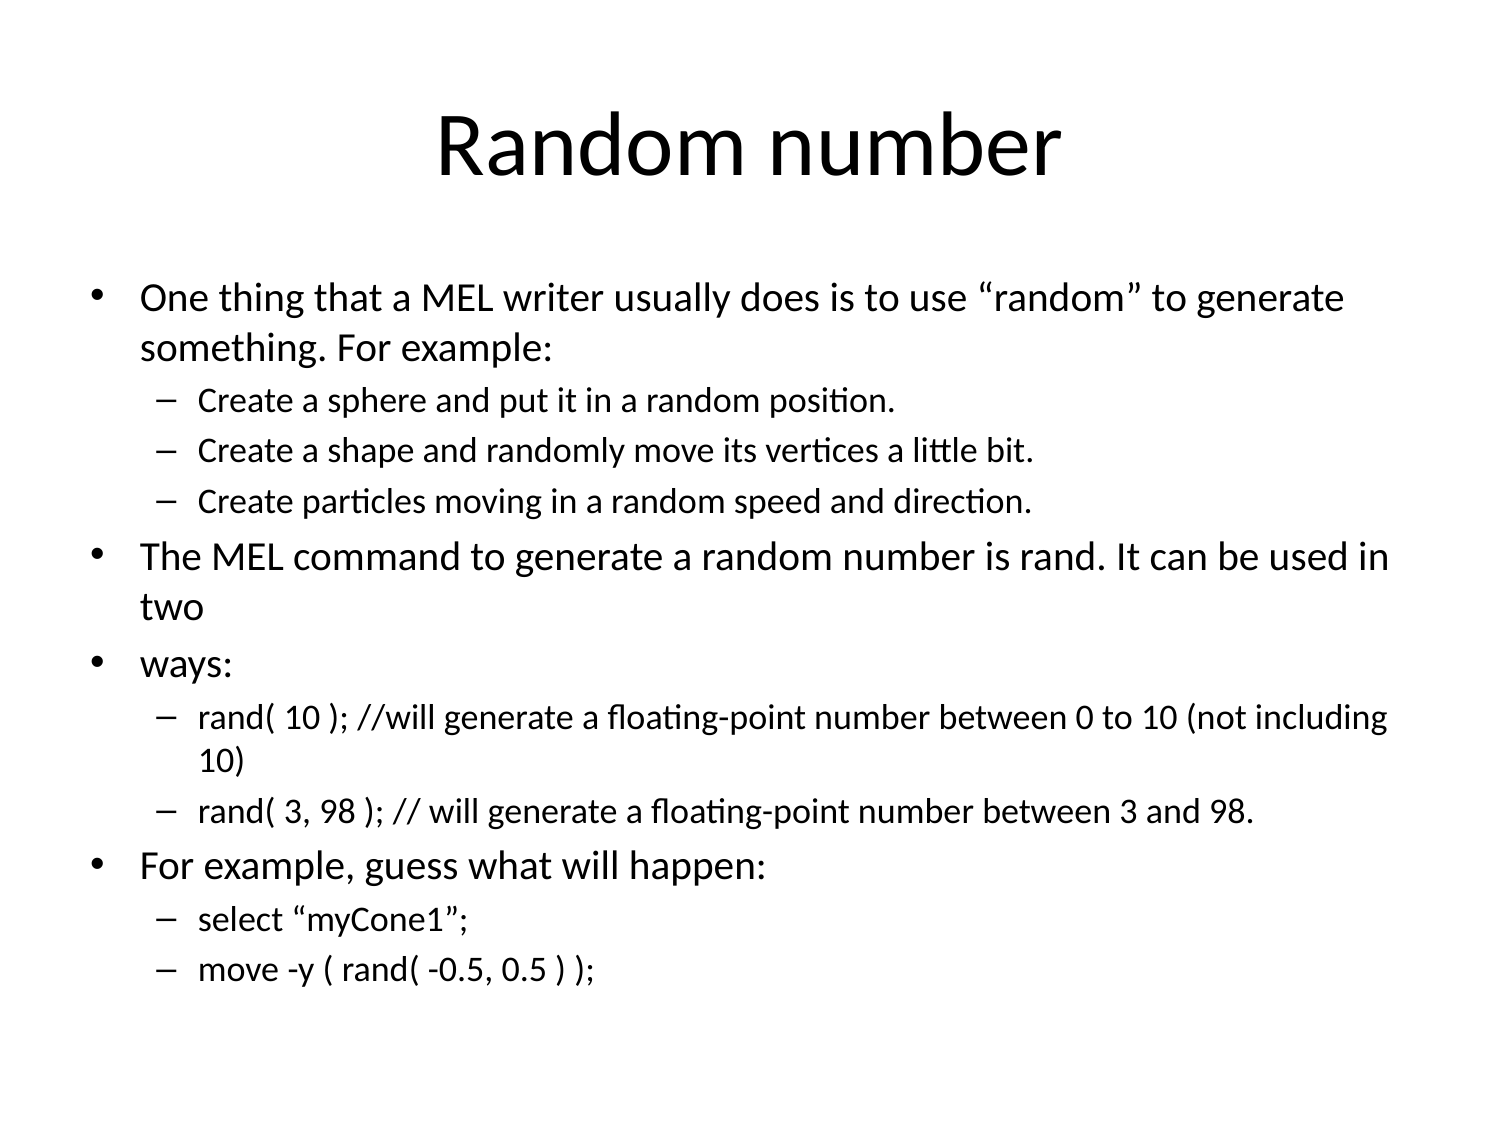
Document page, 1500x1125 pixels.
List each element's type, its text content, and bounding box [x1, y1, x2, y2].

list One thing that a MEL writer usually does is to use “random” to generate something. For example: Create a sphere and put it in a random position. Create a shape and randomly move its vertices a little bit. Create particles moving in a random speed and direction. The MEL command to generate a random number is rand. It can be used in two ways: rand( 10 ); //will generate a floating-point number between 0 to 10 (not including 10) rand( 3, 98 ); // will generate a floating-point number between 3 and 98. For example, guess what will happen: select “myCone1”; move -y ( rand( -0.5, 0.5 ) ); [75, 262, 1425, 1005]
title Random number [75, 45, 1425, 233]
